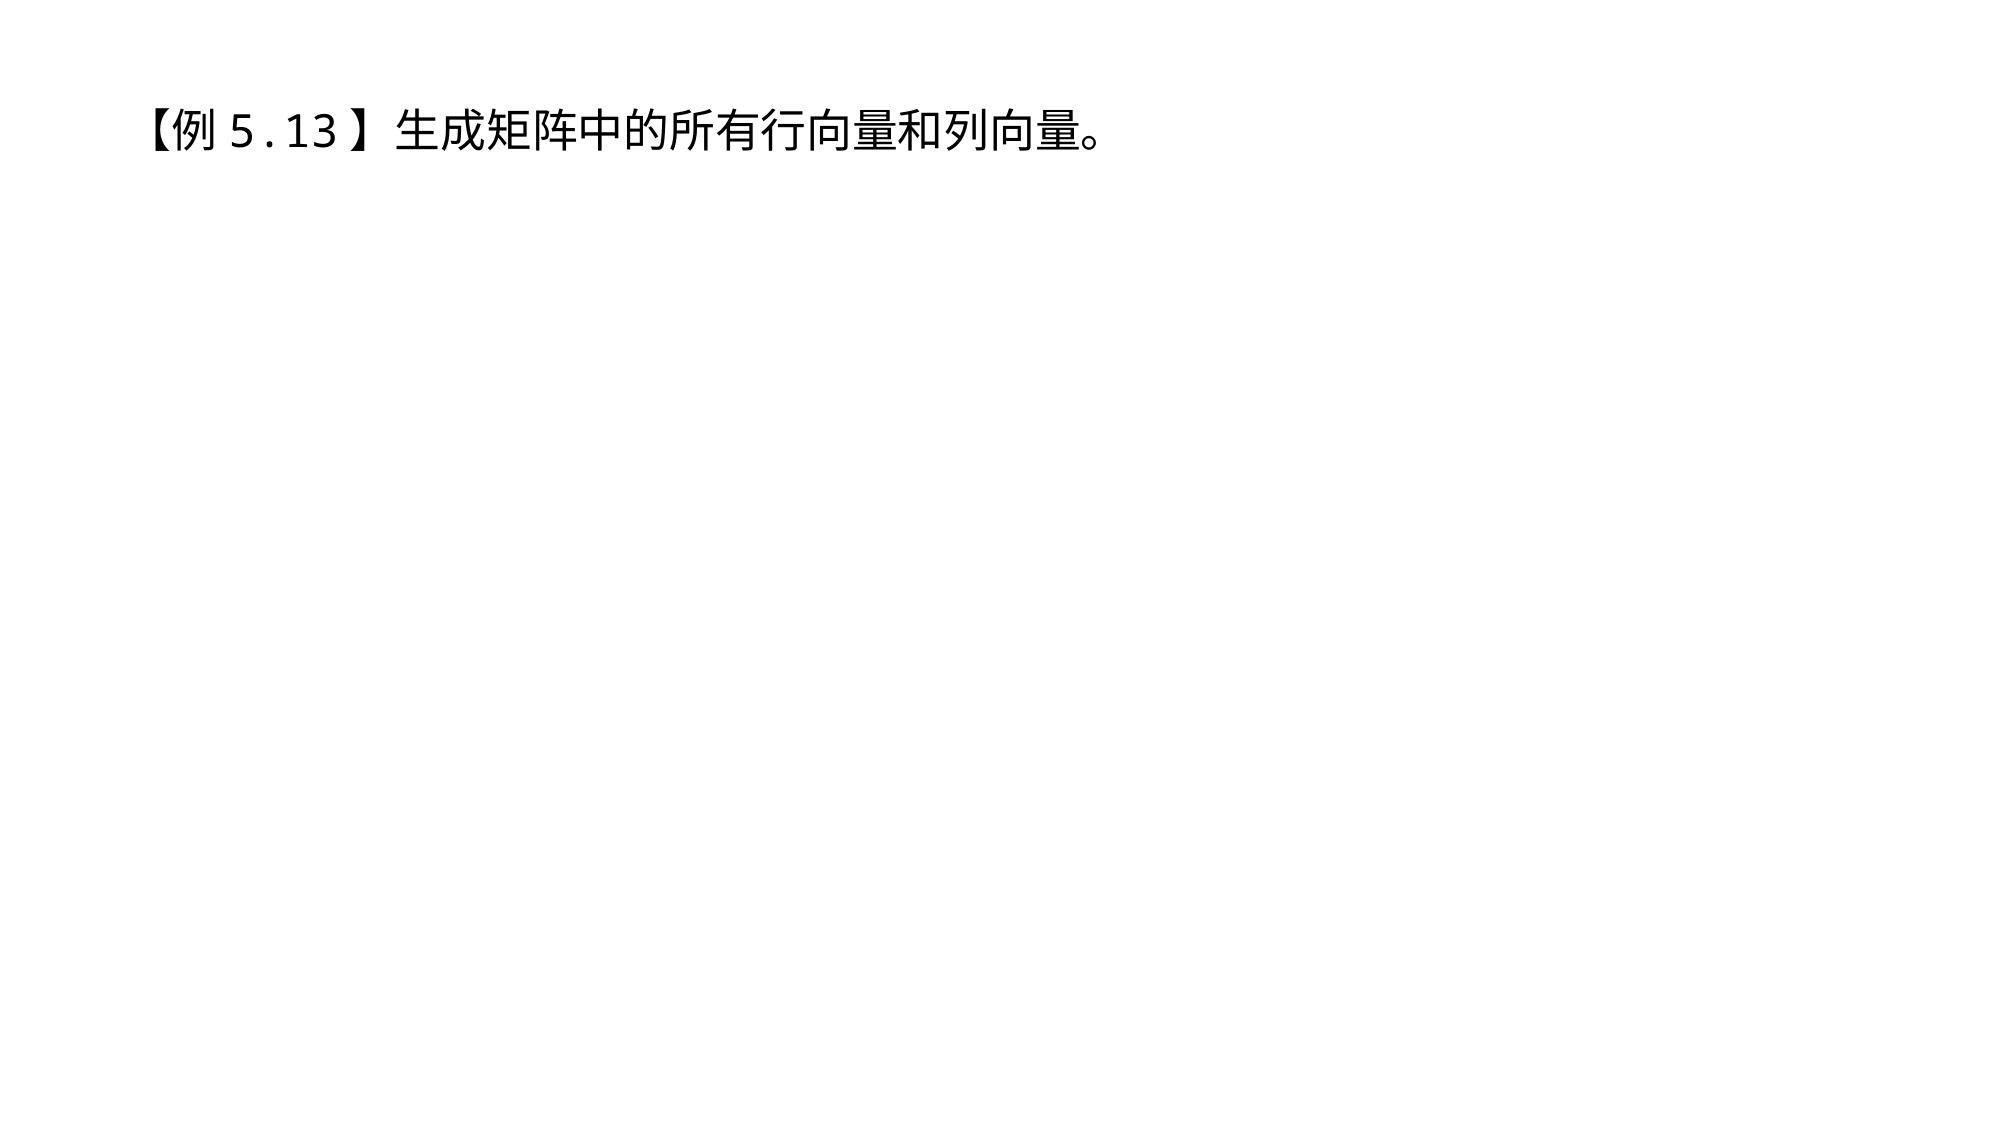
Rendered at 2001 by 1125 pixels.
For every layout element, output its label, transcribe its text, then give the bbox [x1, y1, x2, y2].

text_box 【例5.13】生成矩阵中的所有行向量和列向量。 [110, 94, 1111, 164]
